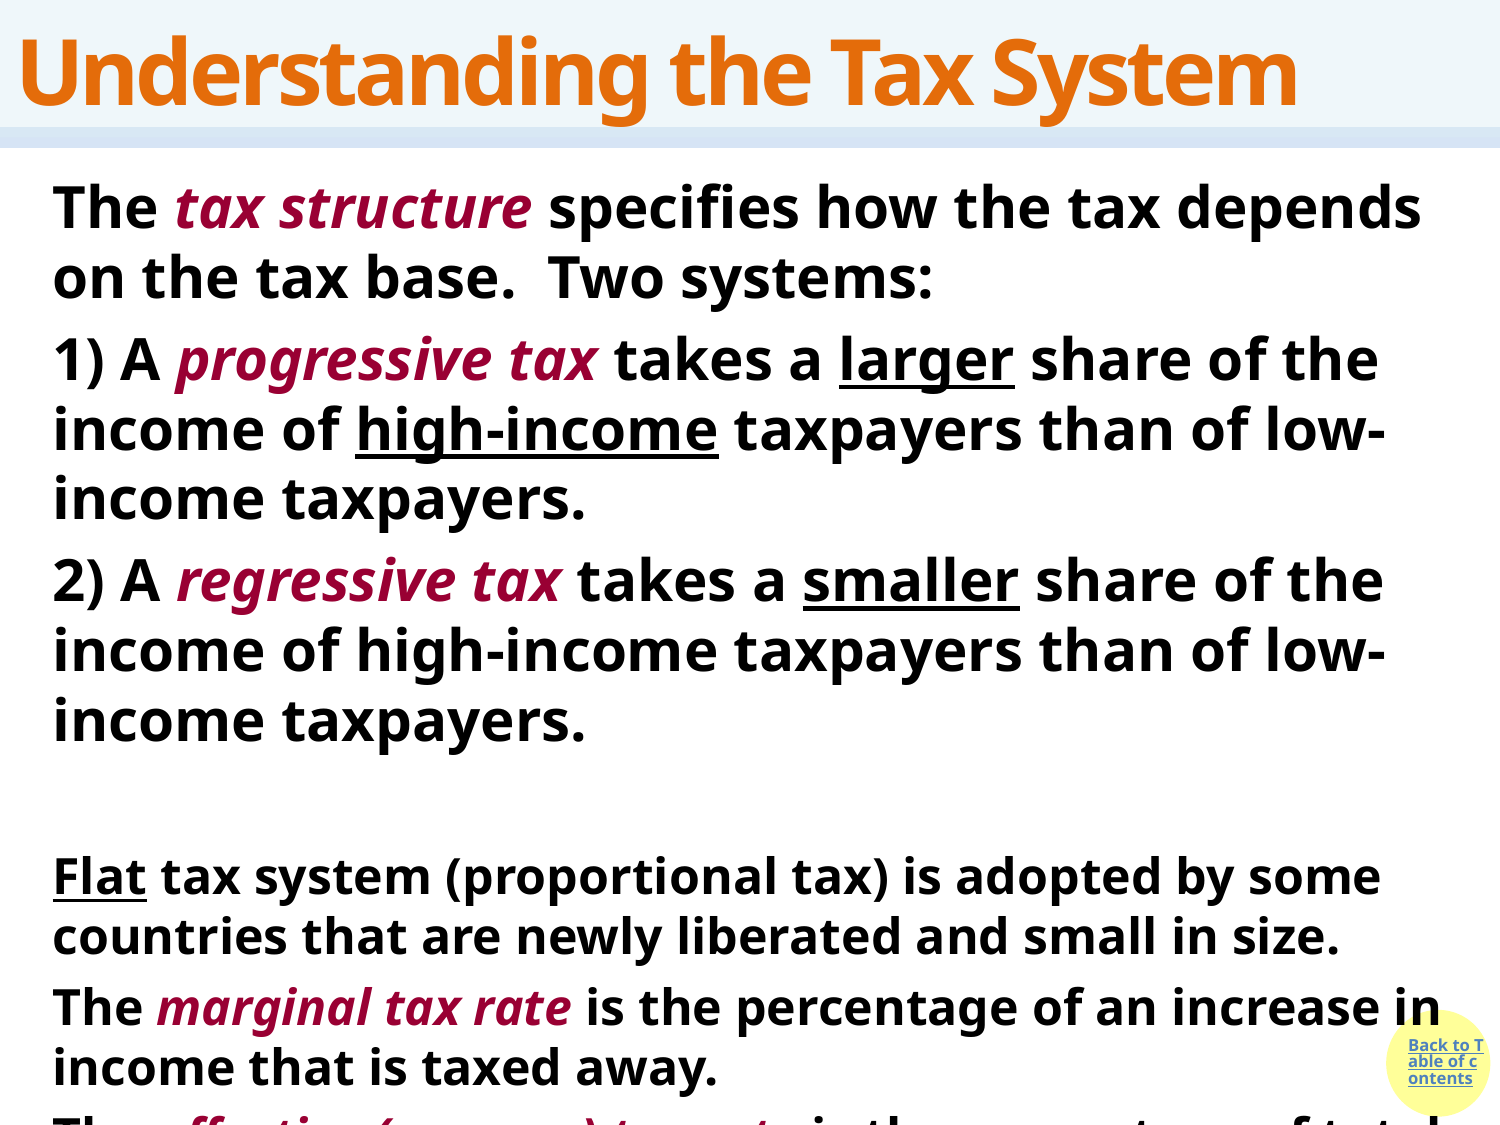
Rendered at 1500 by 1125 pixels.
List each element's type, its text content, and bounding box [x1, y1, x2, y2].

list The tax structure specifies how the tax depends on the tax base. Two systems: 1) A progressive tax takes a larger share of the income of high-income taxpayers than of low-income taxpayers. 2) A regressive tax takes a smaller share of the income of high-income taxpayers than of low-income taxpayers. Flat tax system (proportional tax) is adopted by some countries that are newly liberated and small in size. The marginal tax rate is the percentage of an increase in income that is taxed away. The effective (average) tax rate is the percentage of total tax owed as a portion of total income. [37, 162, 1488, 1125]
title Understanding the Tax System [0, 0, 1500, 138]
